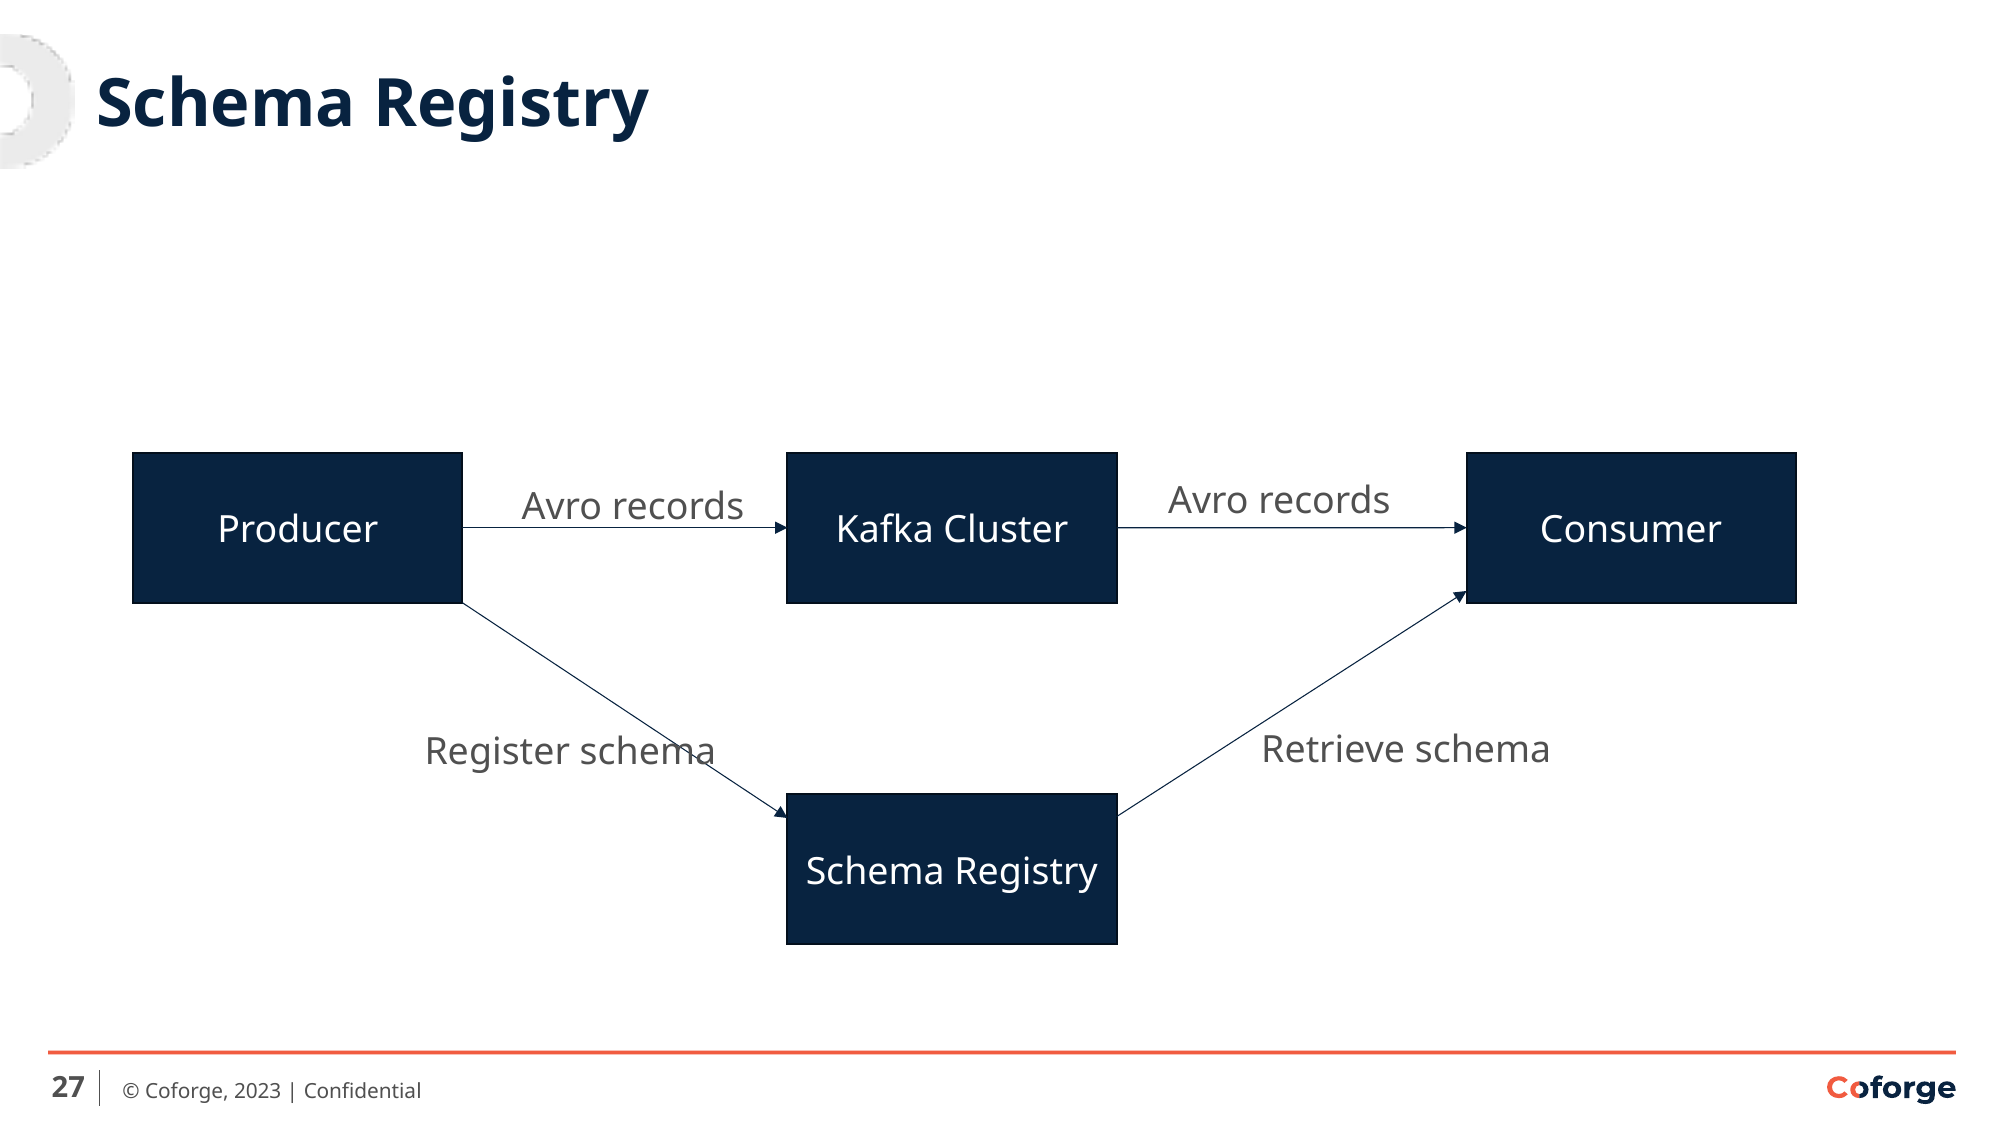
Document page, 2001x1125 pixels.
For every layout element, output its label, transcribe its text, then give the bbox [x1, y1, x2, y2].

picture [48, 1050, 1956, 1055]
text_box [1116, 590, 1467, 817]
text_box Kafka Cluster [786, 452, 1118, 604]
text_box Avro records [1153, 468, 1409, 527]
text_box Avro records [506, 474, 763, 527]
text_box Producer [132, 452, 463, 604]
text_box Schema Registry [786, 793, 1118, 945]
text_box Avro records [506, 528, 763, 535]
text_box Consumer [1466, 452, 1797, 604]
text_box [462, 602, 788, 819]
title Schema Registry [96, 26, 1956, 182]
picture [0, 34, 75, 169]
text_box Register schema [409, 719, 462, 780]
text_box Retrieve schema [1467, 717, 1572, 778]
